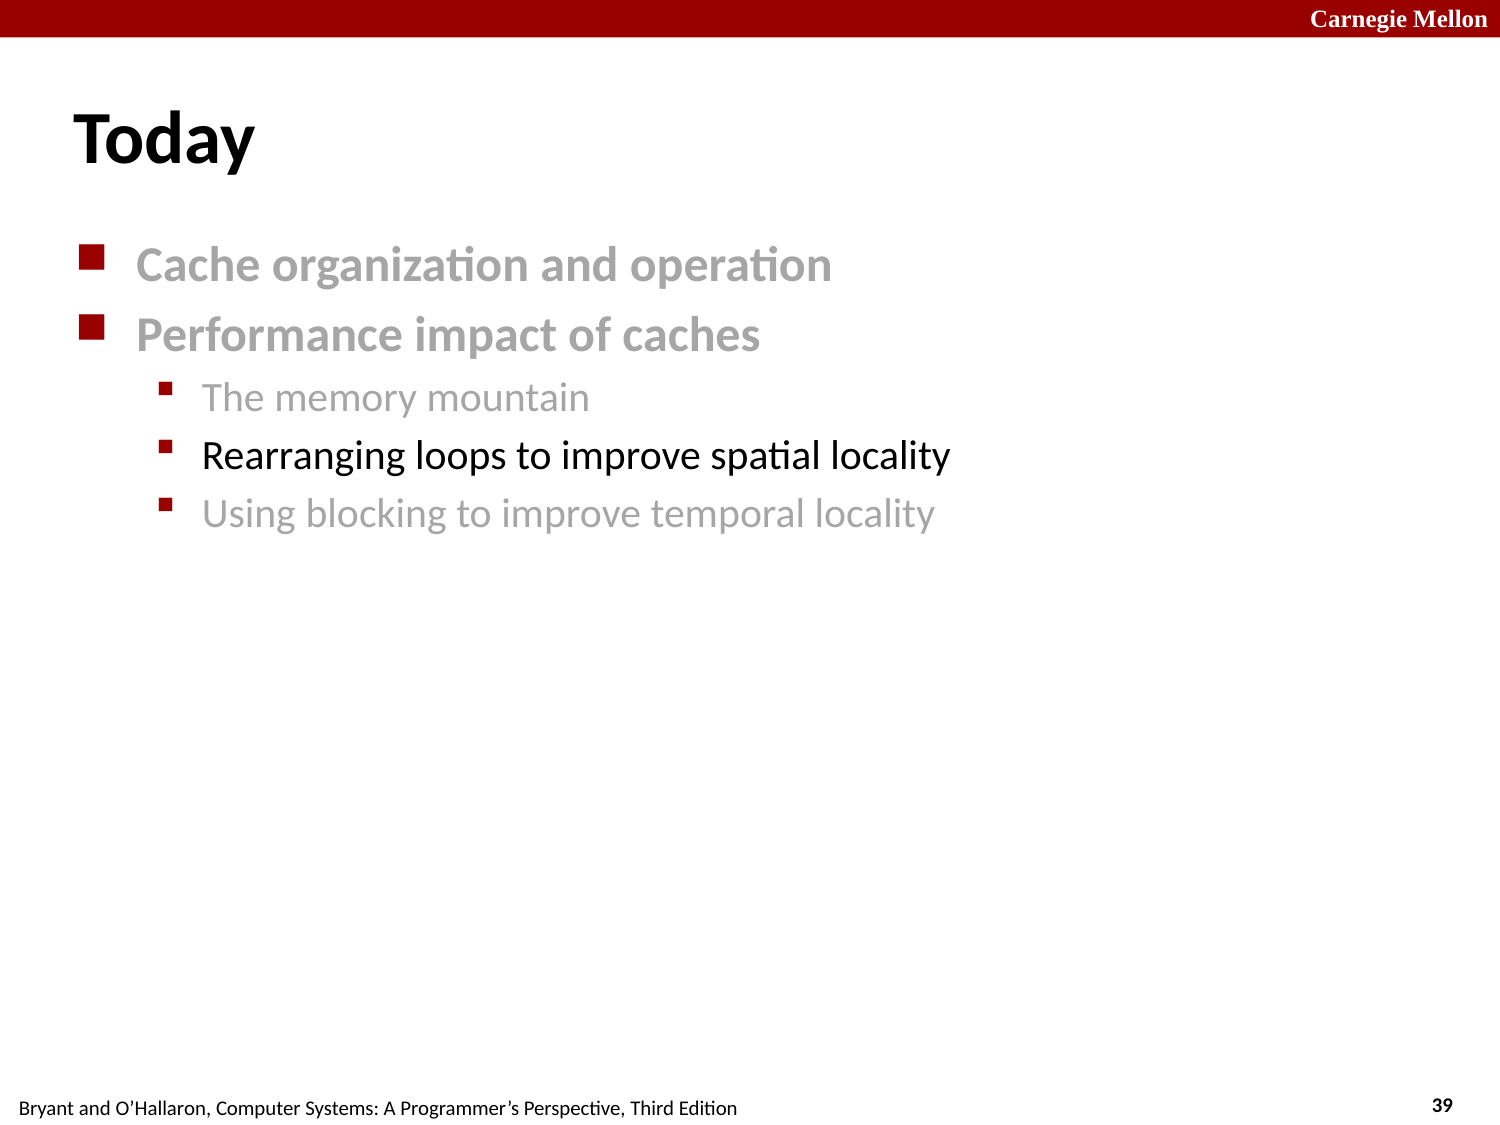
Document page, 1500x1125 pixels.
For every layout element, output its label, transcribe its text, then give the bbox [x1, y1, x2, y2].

title Today [58, 71, 1305, 197]
list Cache organization and operation Performance impact of caches The memory mountain Rearranging loops to improve spatial locality Using blocking to improve temporal locality [64, 223, 1361, 1040]
